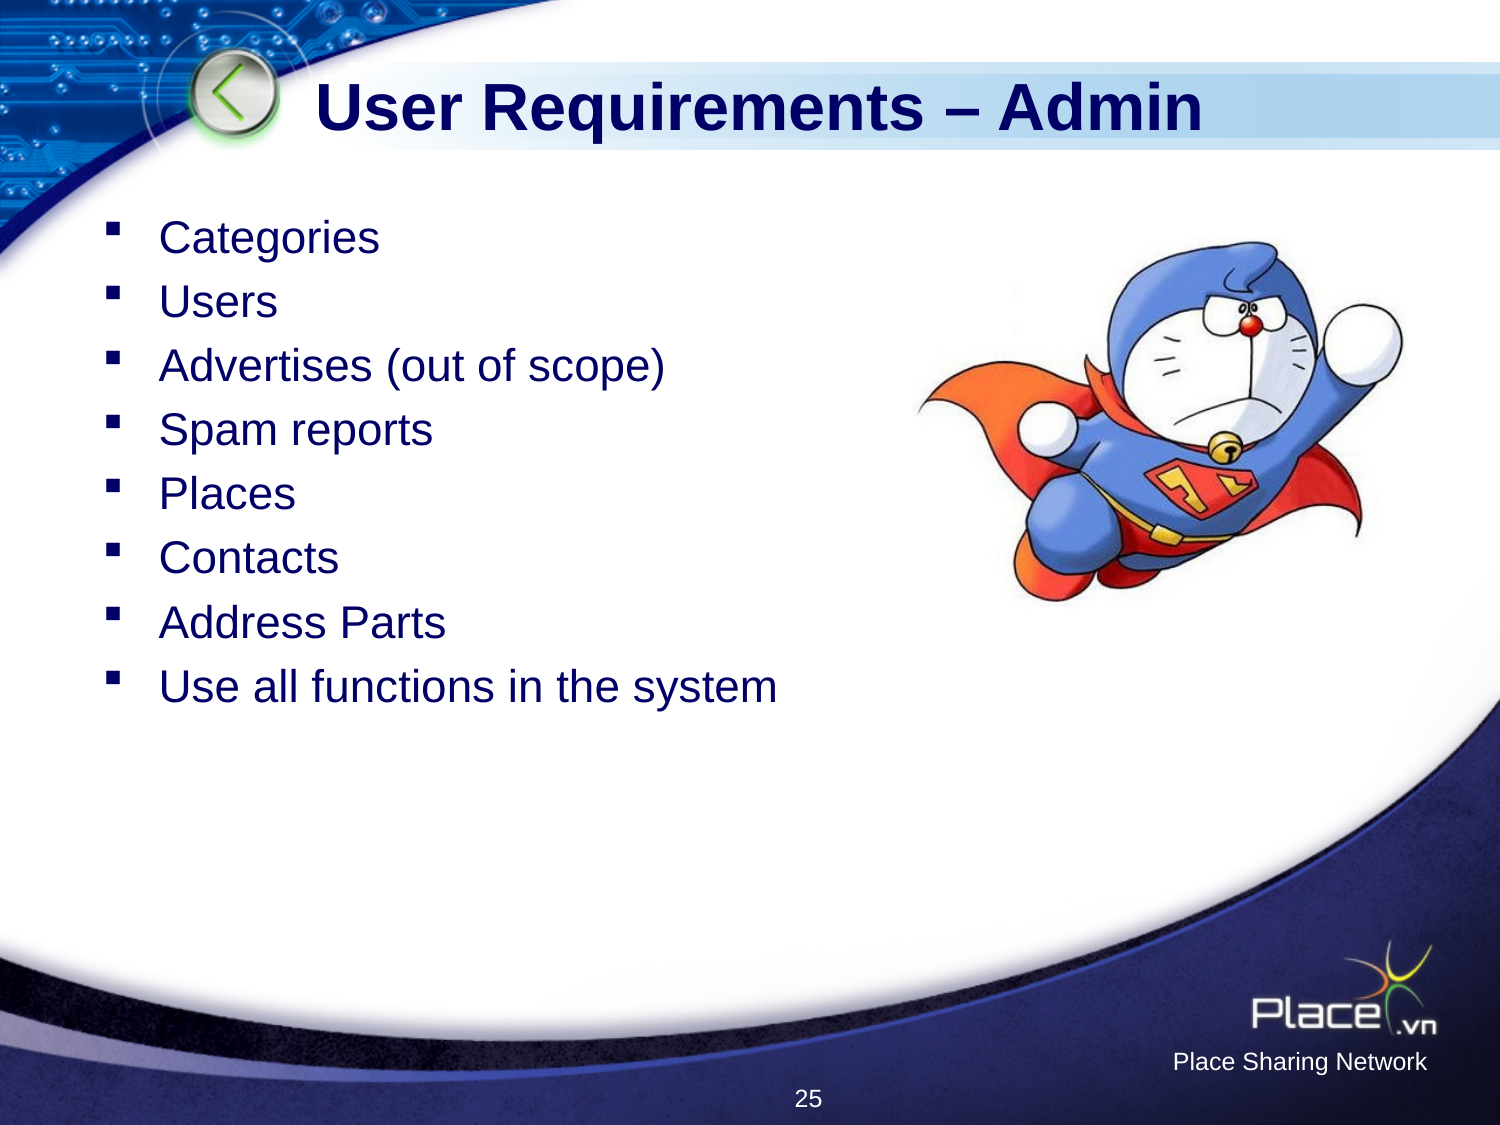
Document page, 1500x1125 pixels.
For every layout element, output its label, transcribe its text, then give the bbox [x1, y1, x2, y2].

picture [0, 0, 1500, 1125]
title User Requirements – Admin [300, 57, 1438, 150]
list Categories Users Advertises (out of scope) Spam reports Places Contacts Address Parts Use all functions in the system [87, 200, 1450, 975]
footer Place Sharing Network [975, 1037, 1450, 1075]
slide_number 25 [487, 1074, 838, 1113]
